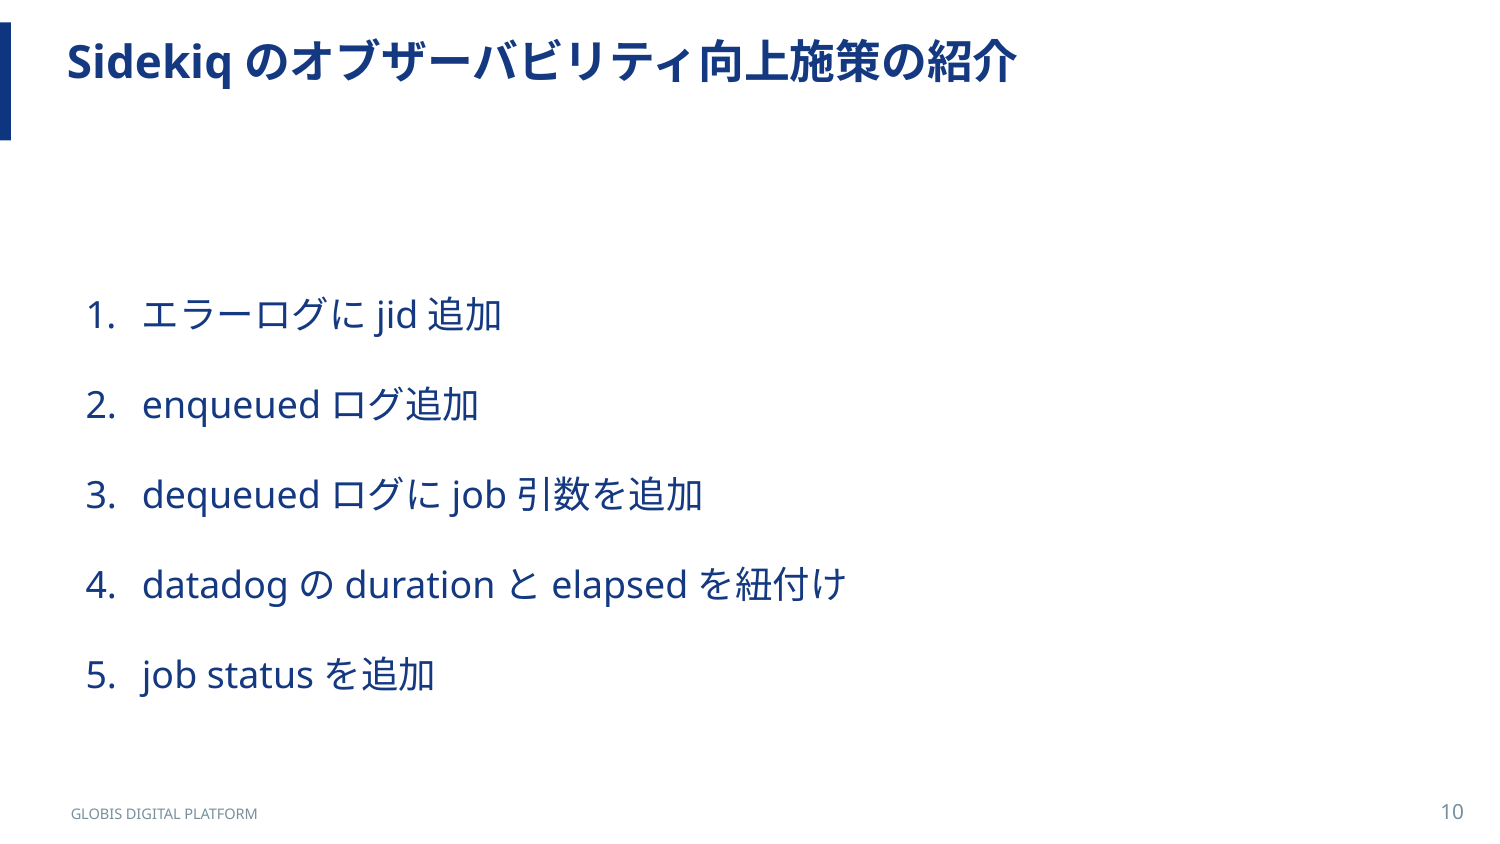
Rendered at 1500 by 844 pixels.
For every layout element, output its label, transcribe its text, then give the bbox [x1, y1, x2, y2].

list エラーログにjid追加 enqueuedログ追加 dequeuedログにjob引数を追加 datadogのdurationとelapsedを紐付け job statusを追加 [66, 170, 1433, 772]
title Sidekiqのオブザーバビリティ向上施策の紹介 [66, 22, 1433, 98]
